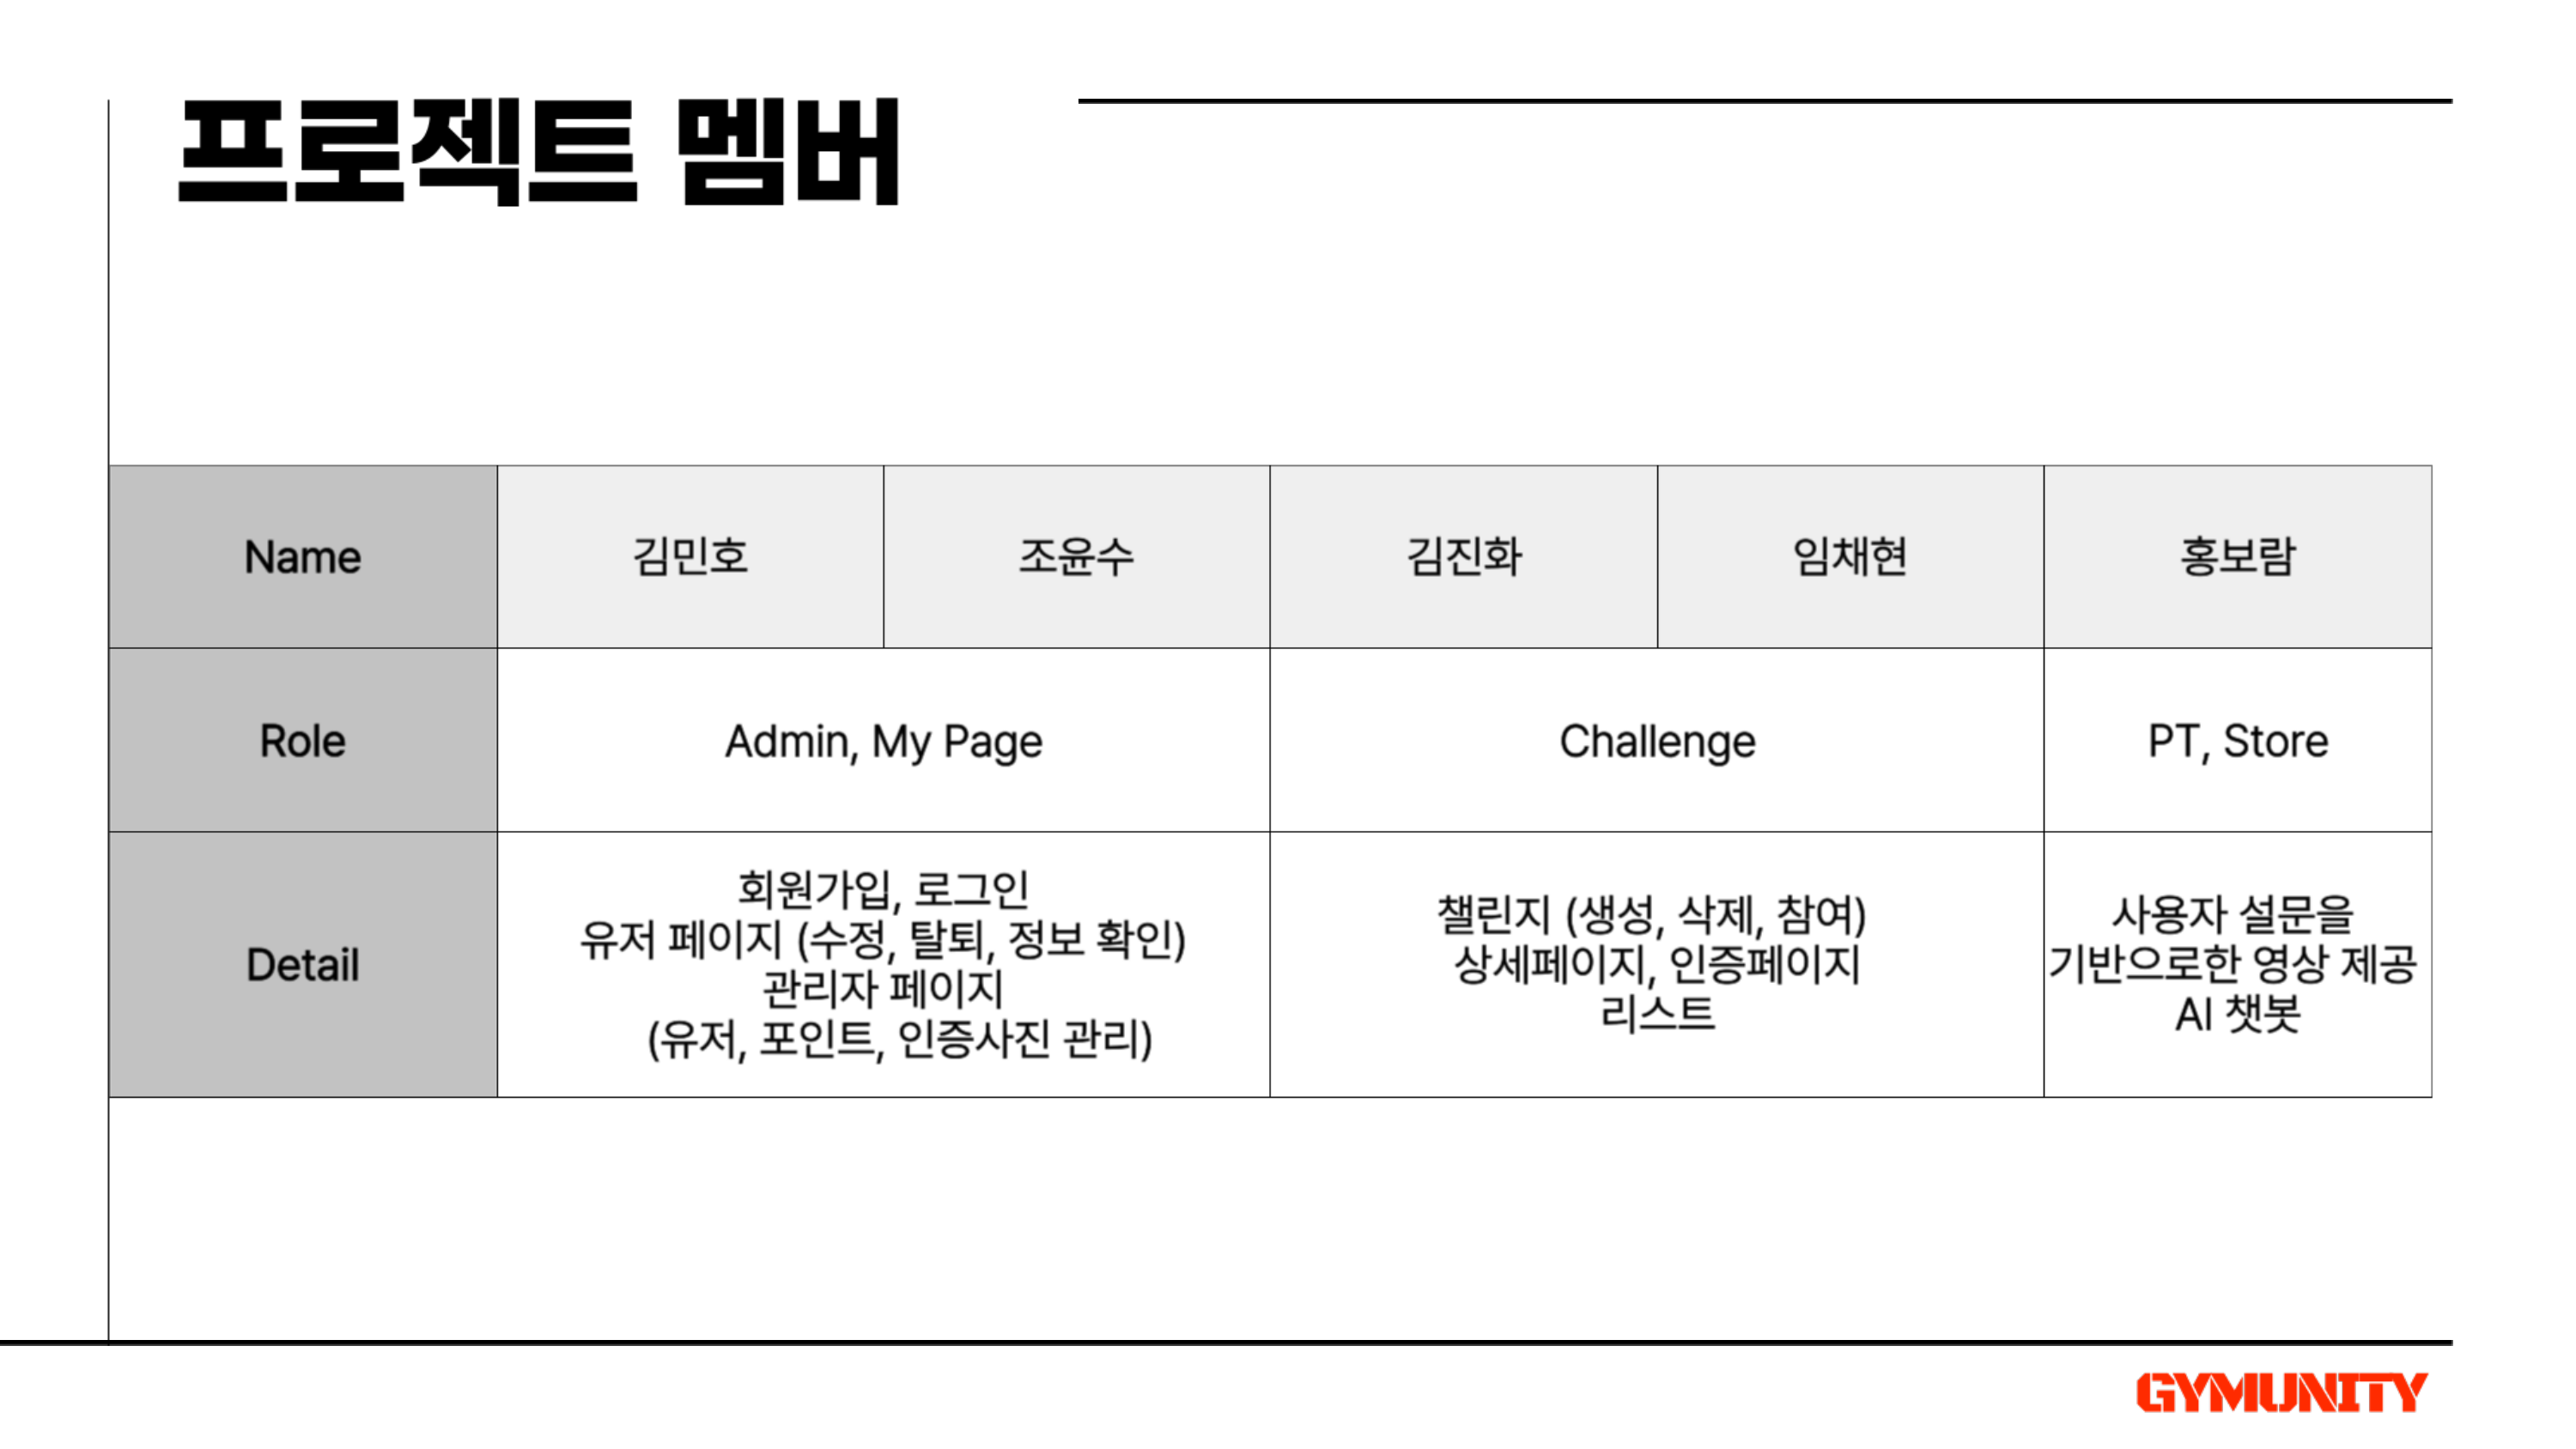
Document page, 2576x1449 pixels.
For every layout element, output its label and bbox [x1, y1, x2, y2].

picture [0, 26, 2576, 1449]
text_box [1078, 98, 2454, 105]
